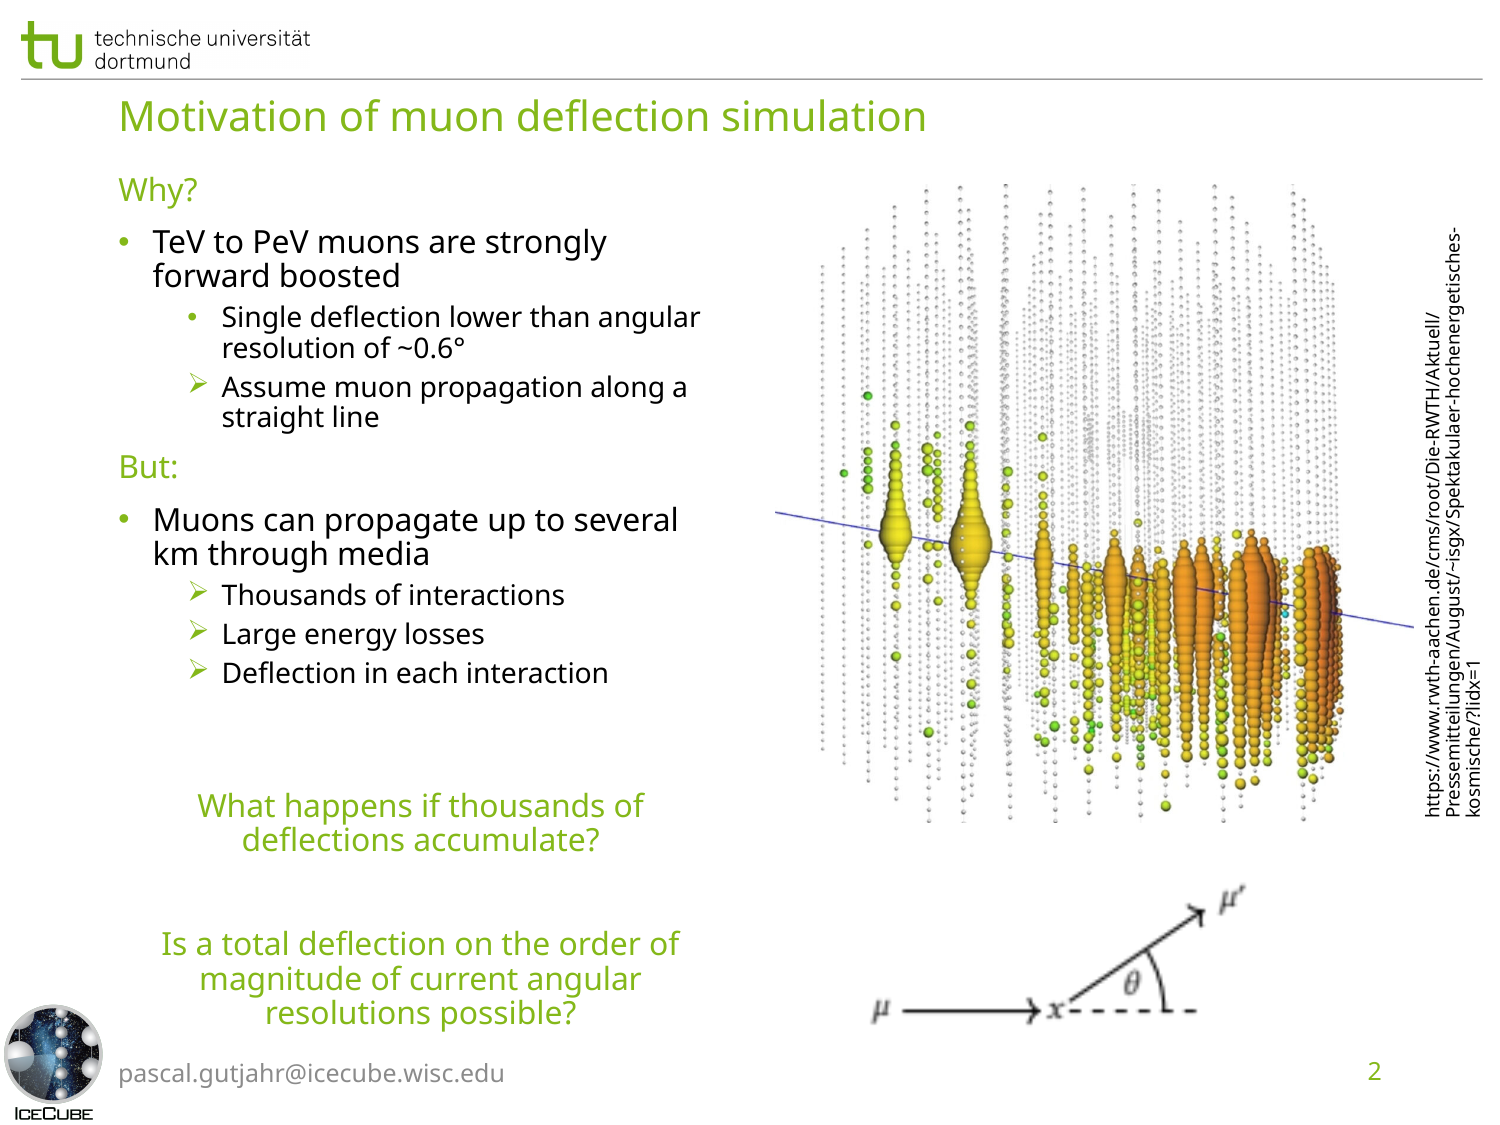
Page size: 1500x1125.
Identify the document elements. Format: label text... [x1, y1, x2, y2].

slide_number 2 [1059, 1042, 1397, 1103]
slide_number pascal.gutjahr@icecube.wisc.edu [106, 1042, 531, 1103]
picture [21, 21, 310, 69]
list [775, 184, 1414, 823]
picture [860, 872, 1255, 1032]
title Motivation of muon deflection simulation [103, 79, 1397, 157]
list Why? TeV to PeV muons are strongly forward boosted Single deflection lower than angular resolution of ~0.6° Assume muon propagation along a straight line But: Muons can propagate up to several km through media Thousands of interactions Large energy losses Deflection in each interaction What happens if thousands of deflections accumulate? Is a total deflection on the order of magnitude of current angular resolutions possible? [103, 166, 738, 1043]
list https://www.rwth-aachen.de/cms/root/Die-RWTH/Aktuell/Pressemitteilungen/August/~isgx/Spektakulaer-hochenergetisches-kosmische/?lidx=1 [1396, 196, 1500, 834]
picture [0, 1002, 106, 1125]
